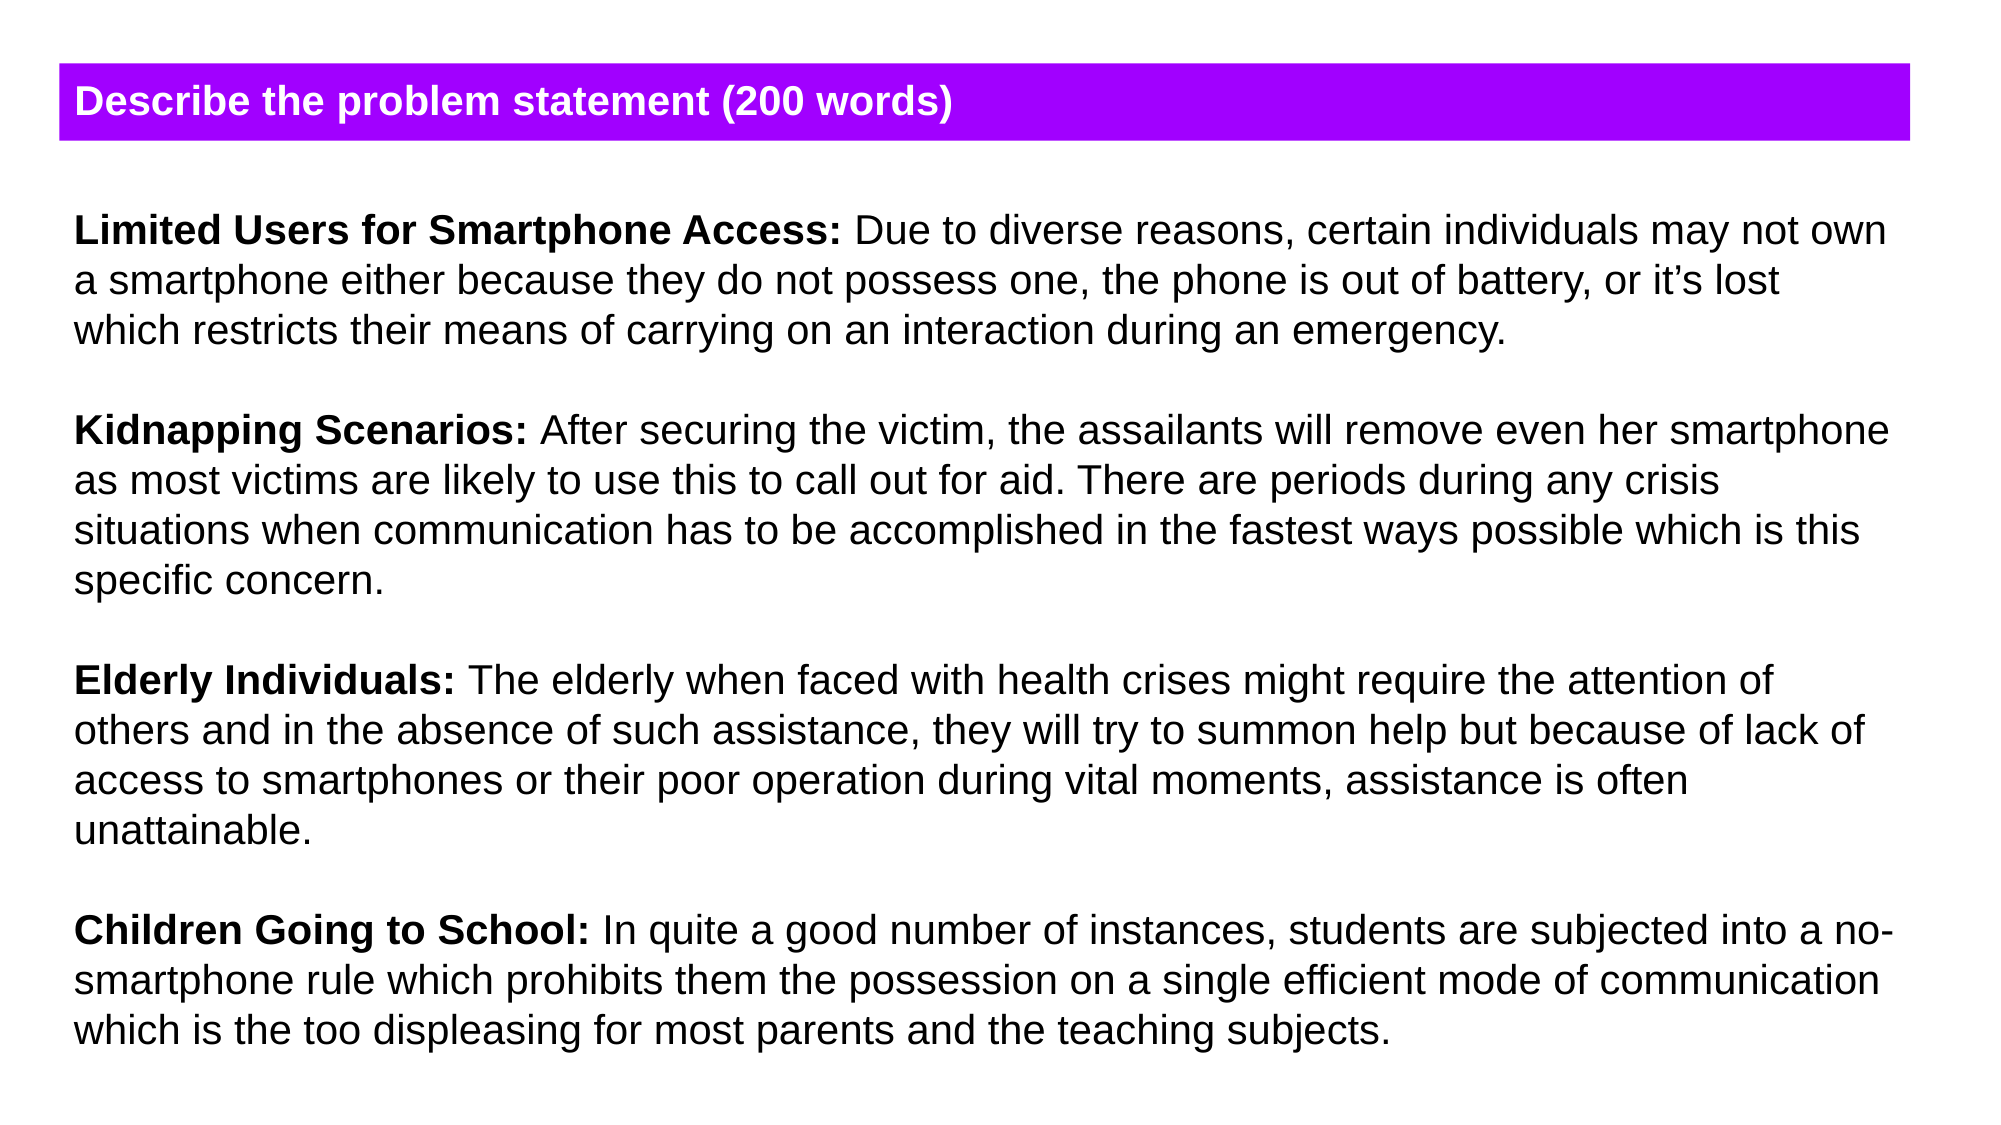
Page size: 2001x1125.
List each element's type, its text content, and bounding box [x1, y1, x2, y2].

title Describe the problem statement (200 words) [59, 63, 1911, 141]
text_box Limited Users for Smartphone Access: Due to diverse reasons, certain individuals may not own a smartphone either because they do not possess one, the phone is out of battery, or it’s lost which restricts their means of carrying on an interaction during an emergency. Kidnapping Scenarios: After securing the victim, the assailants will remove even her smartphone as most victims are likely to use this to call out for aid. There are periods during any crisis situations when communication has to be accomplished in the fastest ways possible which is this specific concern. Elderly Individuals: The elderly when faced with health crises might require the attention of others and in the absence of such assistance, they will try to summon help but because of lack of access to smartphones or their poor operation during vital moments, assistance is often unattainable. Children Going to School: In quite a good number of instances, students are subjected into a no-smartphone rule which prohibits them the possession on a single efficient mode of communication which is the too displeasing for most parents and the teaching subjects. [59, 195, 1911, 1061]
